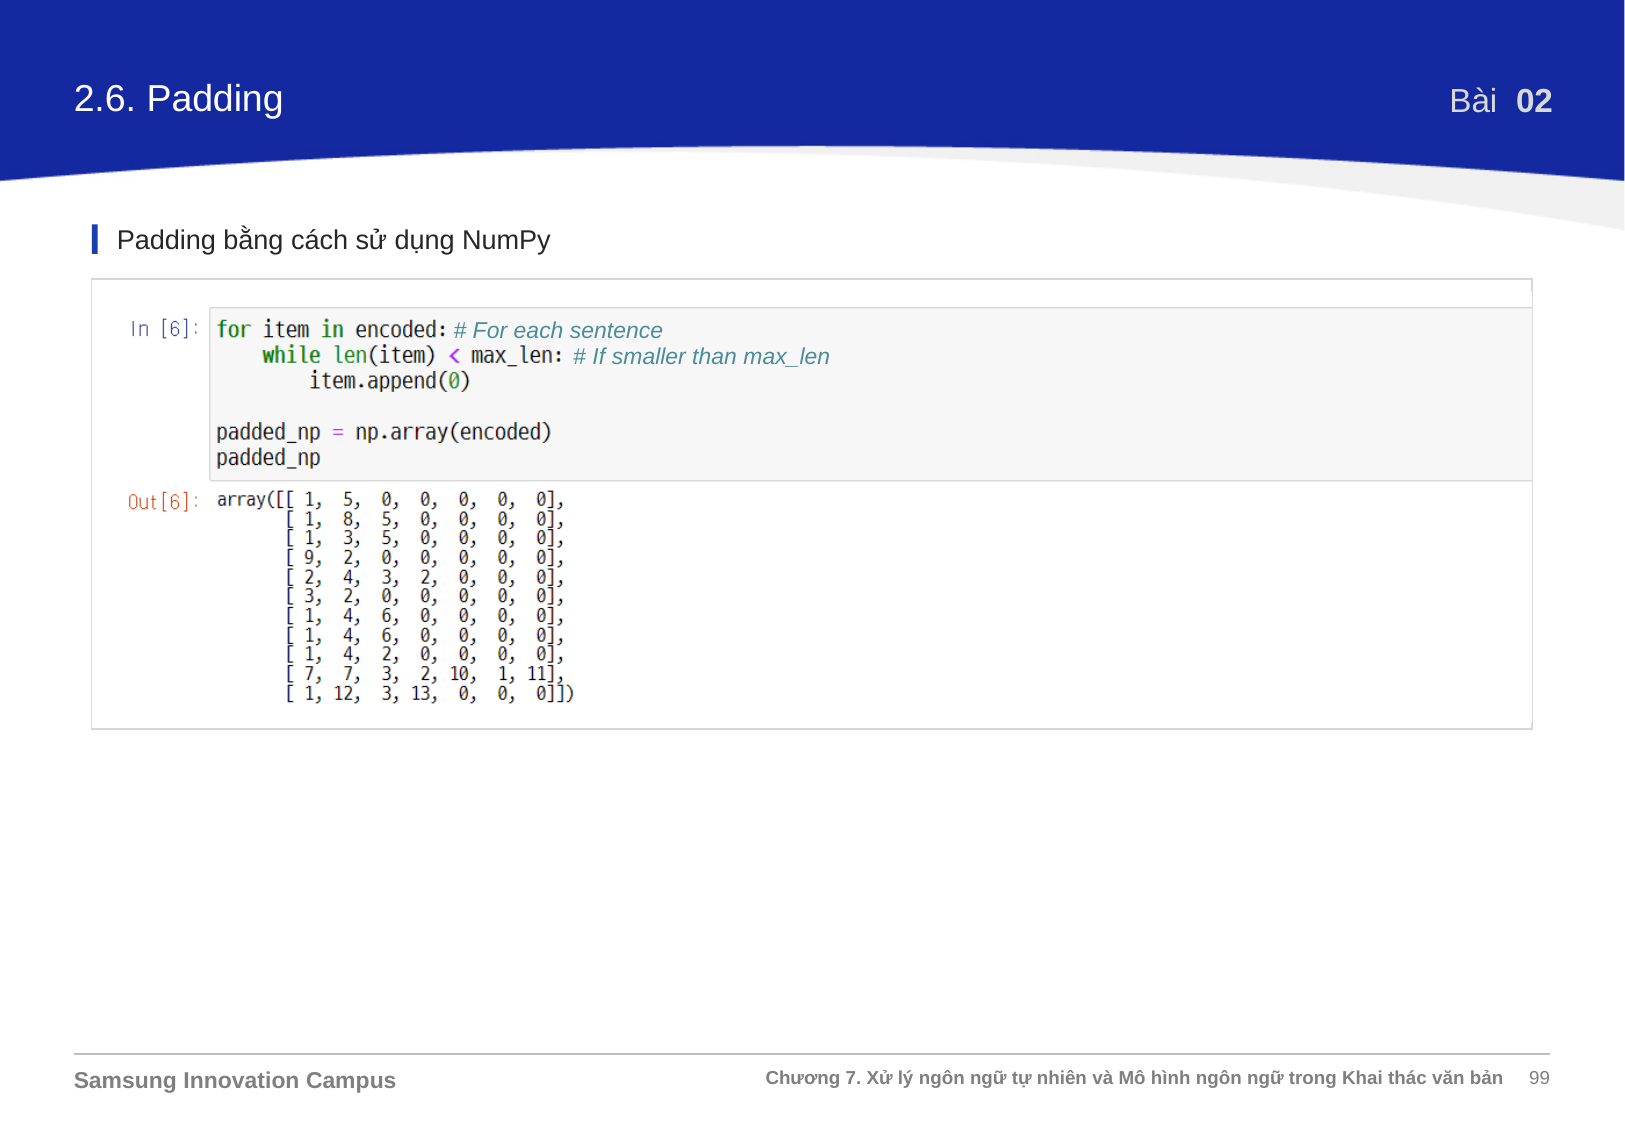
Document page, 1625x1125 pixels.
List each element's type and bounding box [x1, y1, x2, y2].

text_box [91, 278, 1533, 730]
text_box [73, 73, 1554, 120]
picture [0, 0, 1625, 1125]
text_box [91, 222, 1533, 256]
